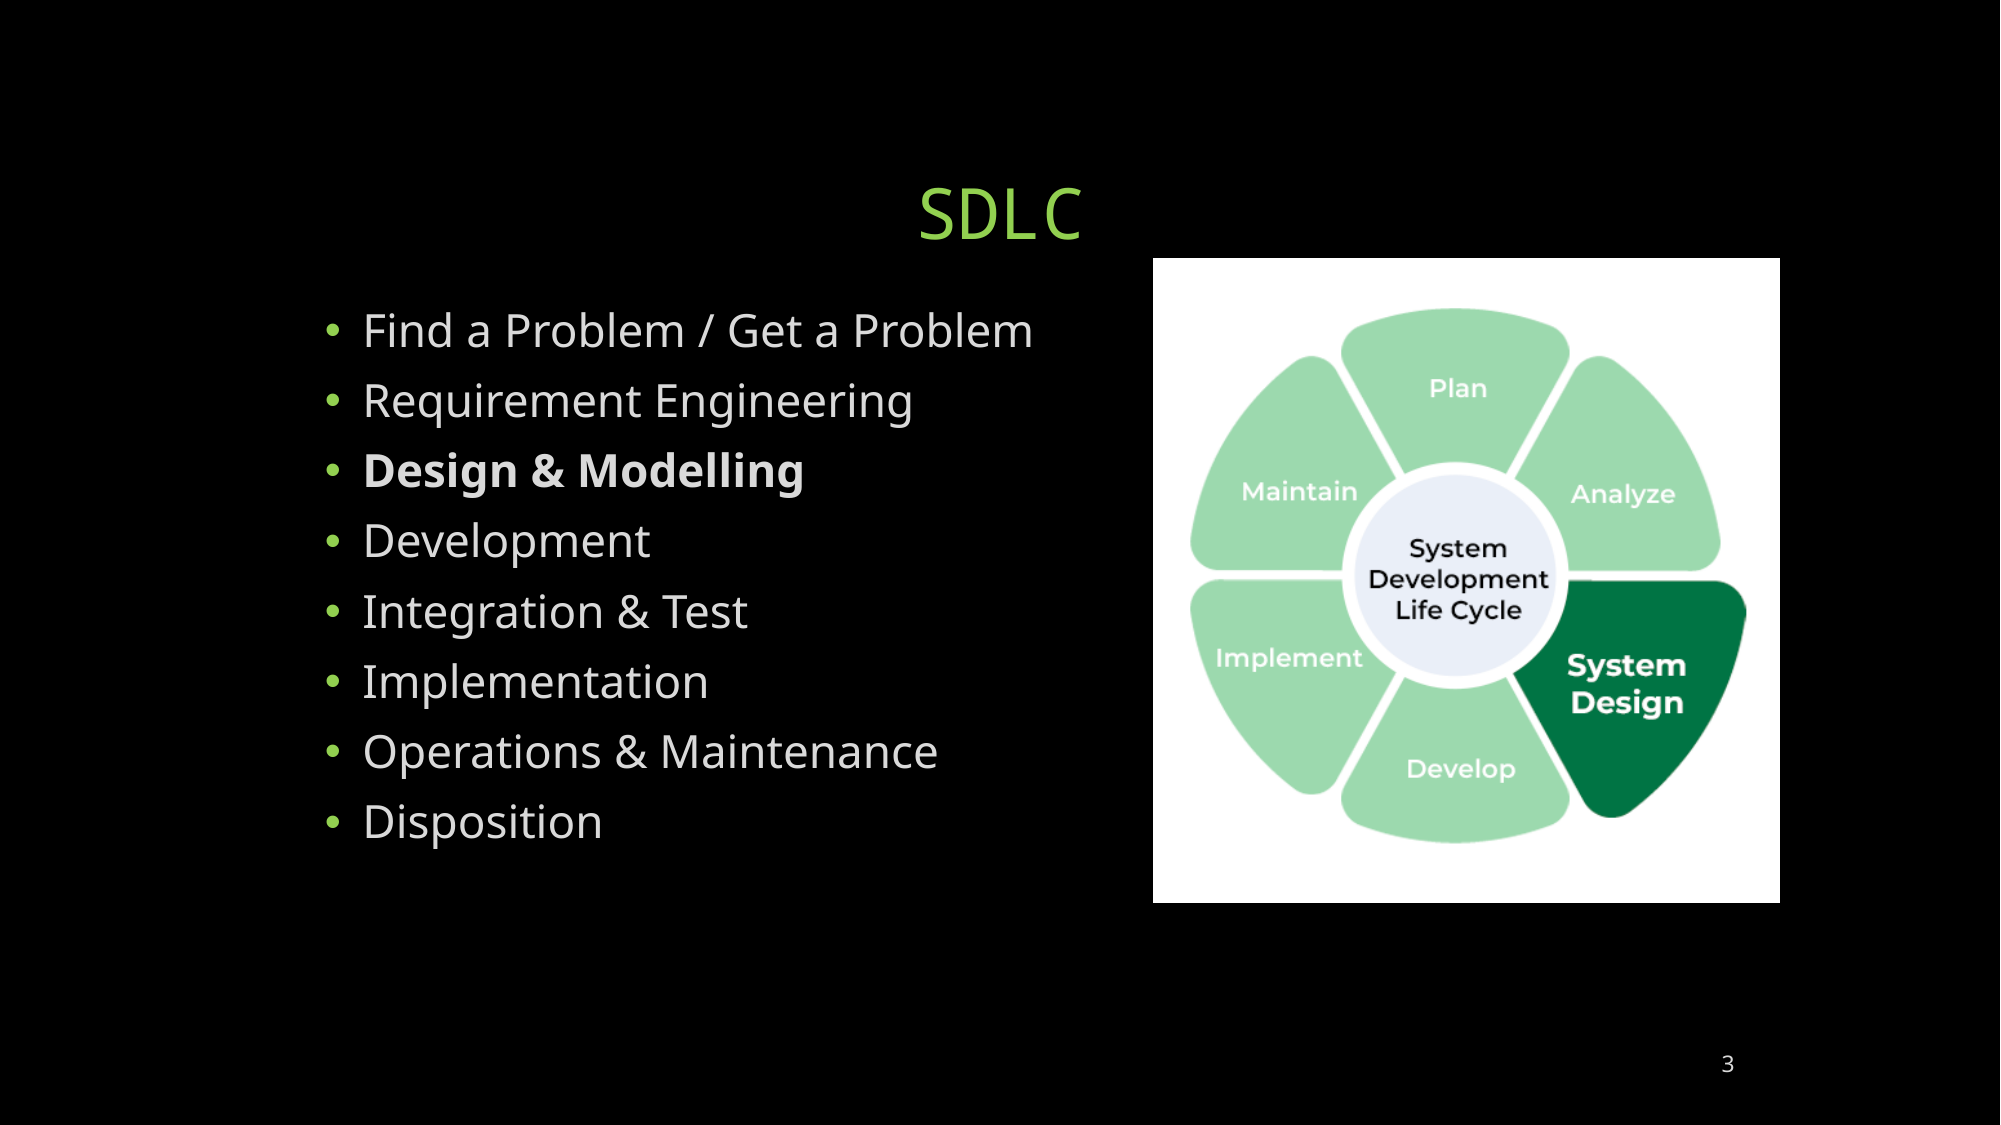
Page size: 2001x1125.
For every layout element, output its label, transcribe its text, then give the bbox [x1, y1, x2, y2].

picture [1153, 258, 1780, 904]
title SDLC [249, 75, 1750, 263]
slide_number 3 [1612, 1043, 1750, 1086]
list Find a Problem / Get a Problem Requirement Engineering Design & Modelling Development Integration & Test Implementation Operations & Maintenance Disposition [249, 299, 1750, 1000]
